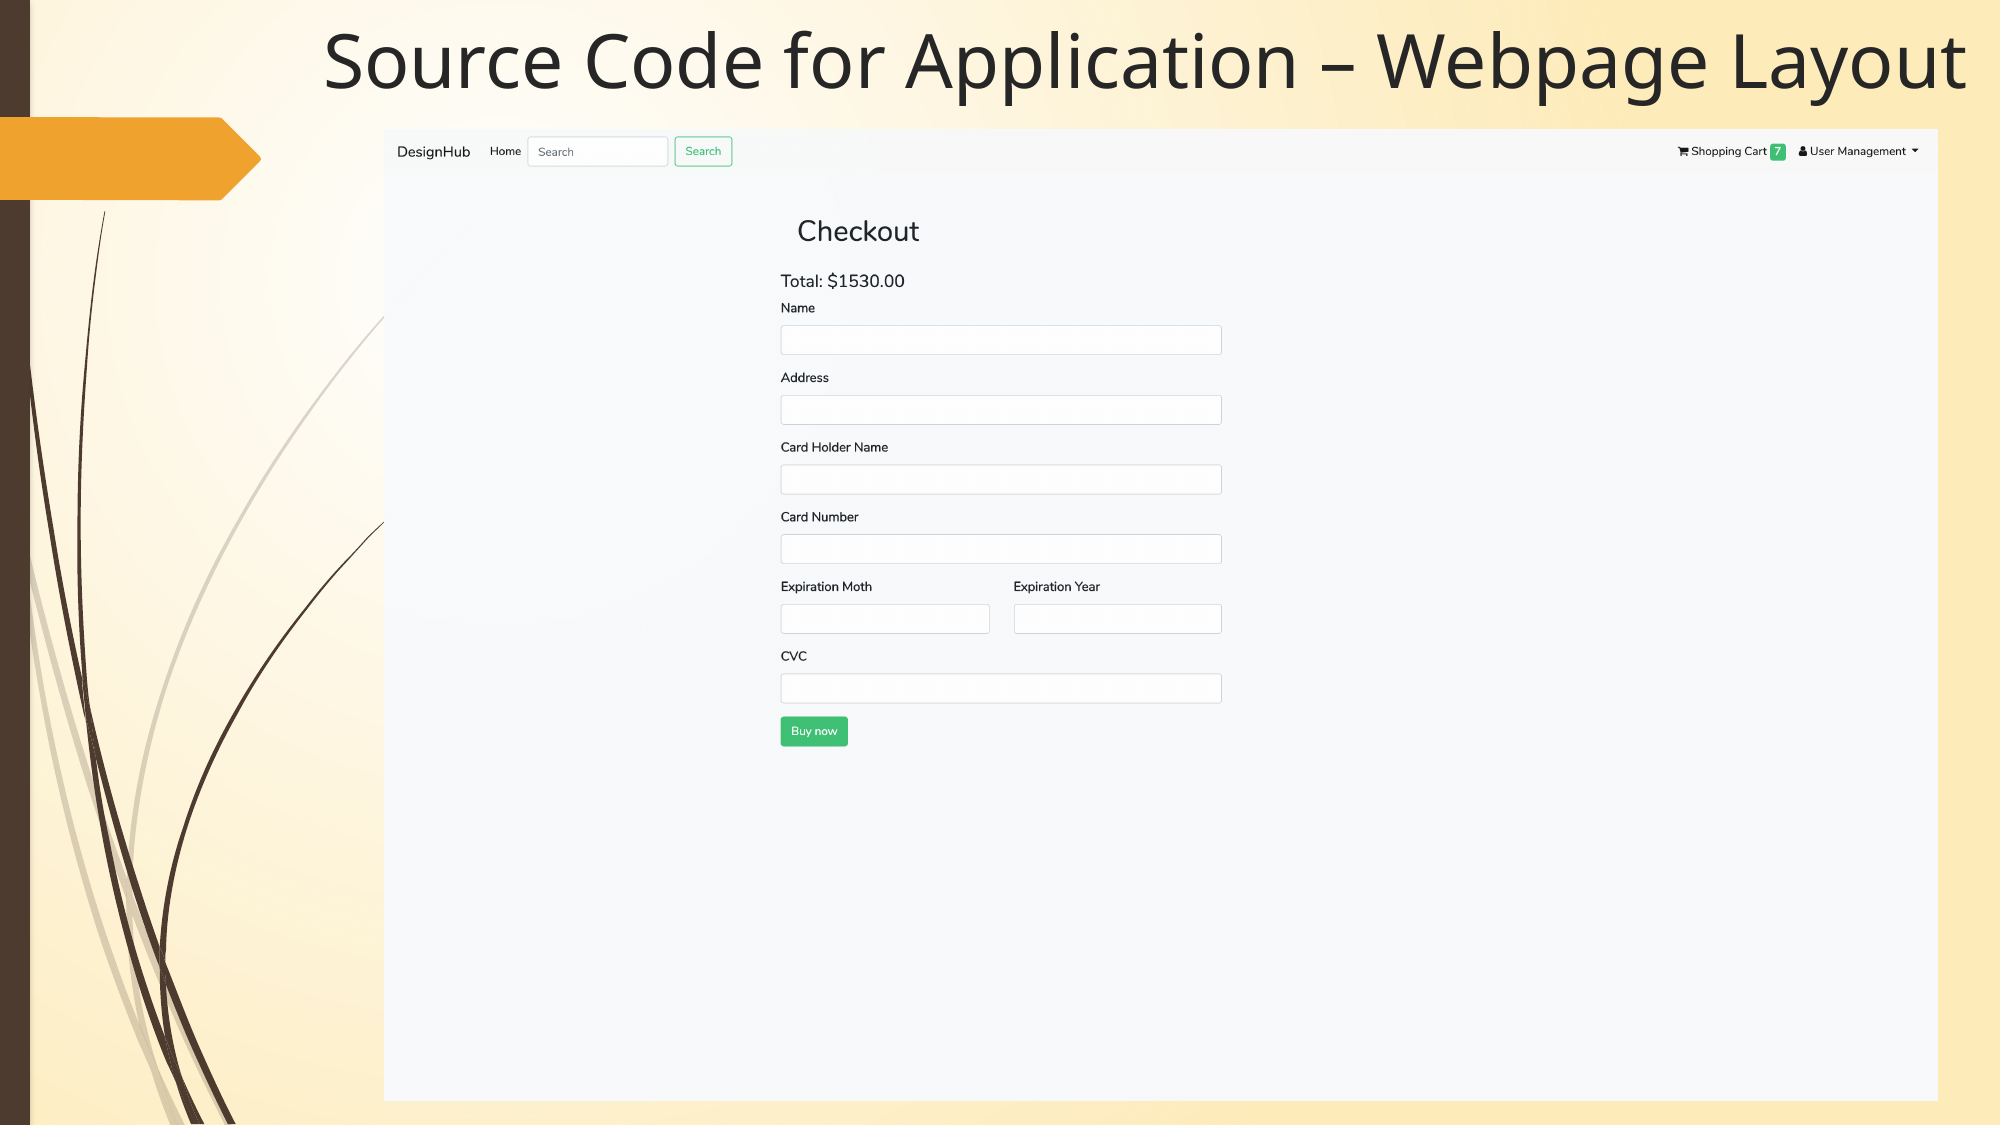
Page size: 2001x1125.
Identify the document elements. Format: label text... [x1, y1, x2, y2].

title Source Code for Application – Webpage Layout [308, 6, 2000, 161]
picture [383, 129, 1938, 1101]
